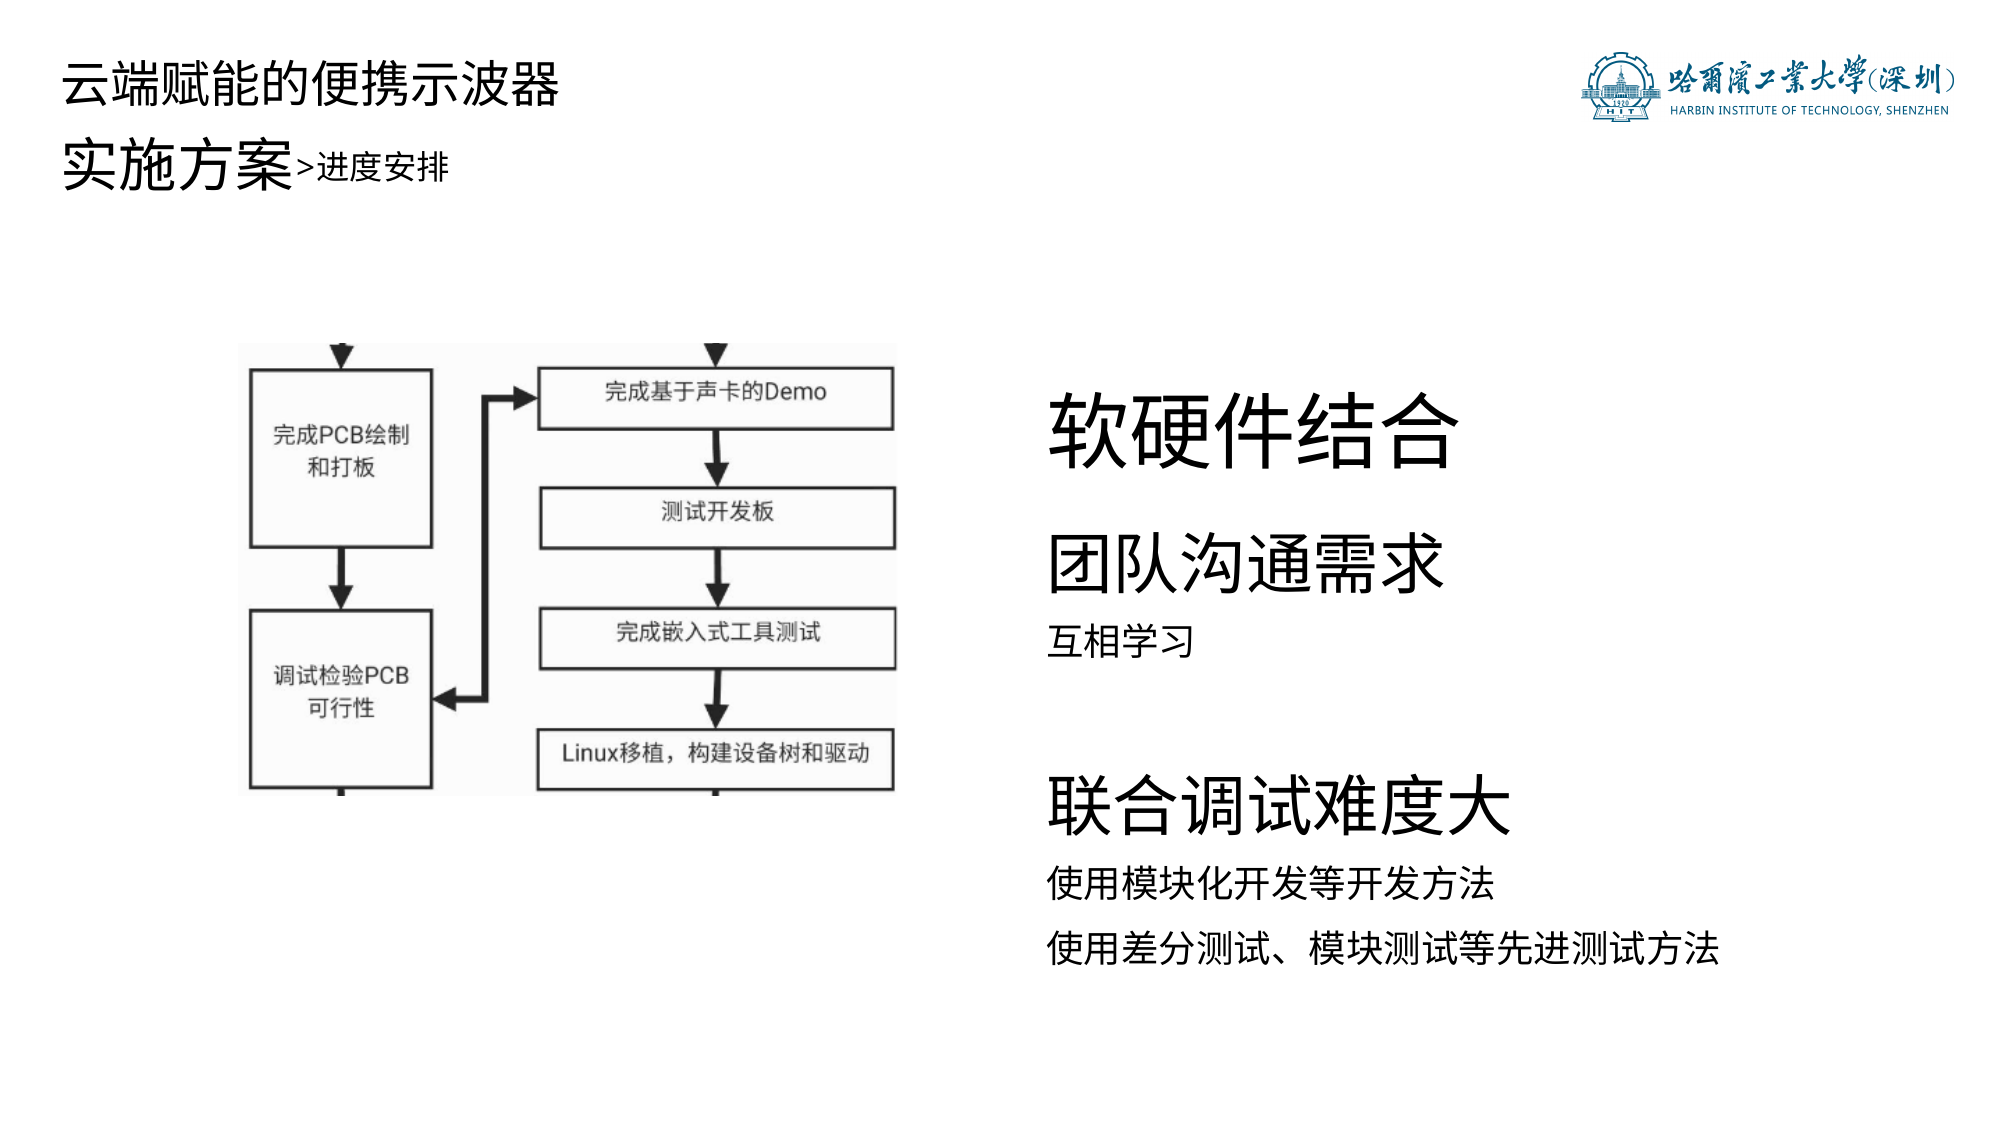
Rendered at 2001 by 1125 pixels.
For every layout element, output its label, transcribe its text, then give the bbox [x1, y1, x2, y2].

picture [180, 343, 906, 796]
text_box 使用模块化开发等开发方法 [1031, 852, 1858, 913]
picture [1581, 52, 1954, 122]
text_box 实施方案 [46, 121, 316, 206]
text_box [277, 138, 520, 194]
text_box 联合调试难度大 [1031, 756, 1858, 852]
text_box 云端赋能的便携示波器 [46, 45, 603, 121]
text_box 互相学习 [1031, 610, 1858, 671]
text_box 团队沟通需求 [1031, 514, 1858, 610]
text_box 软硬件结合 [1031, 372, 1750, 487]
text_box 使用差分测试、模块测试等先进测试方法 [1031, 918, 1858, 978]
